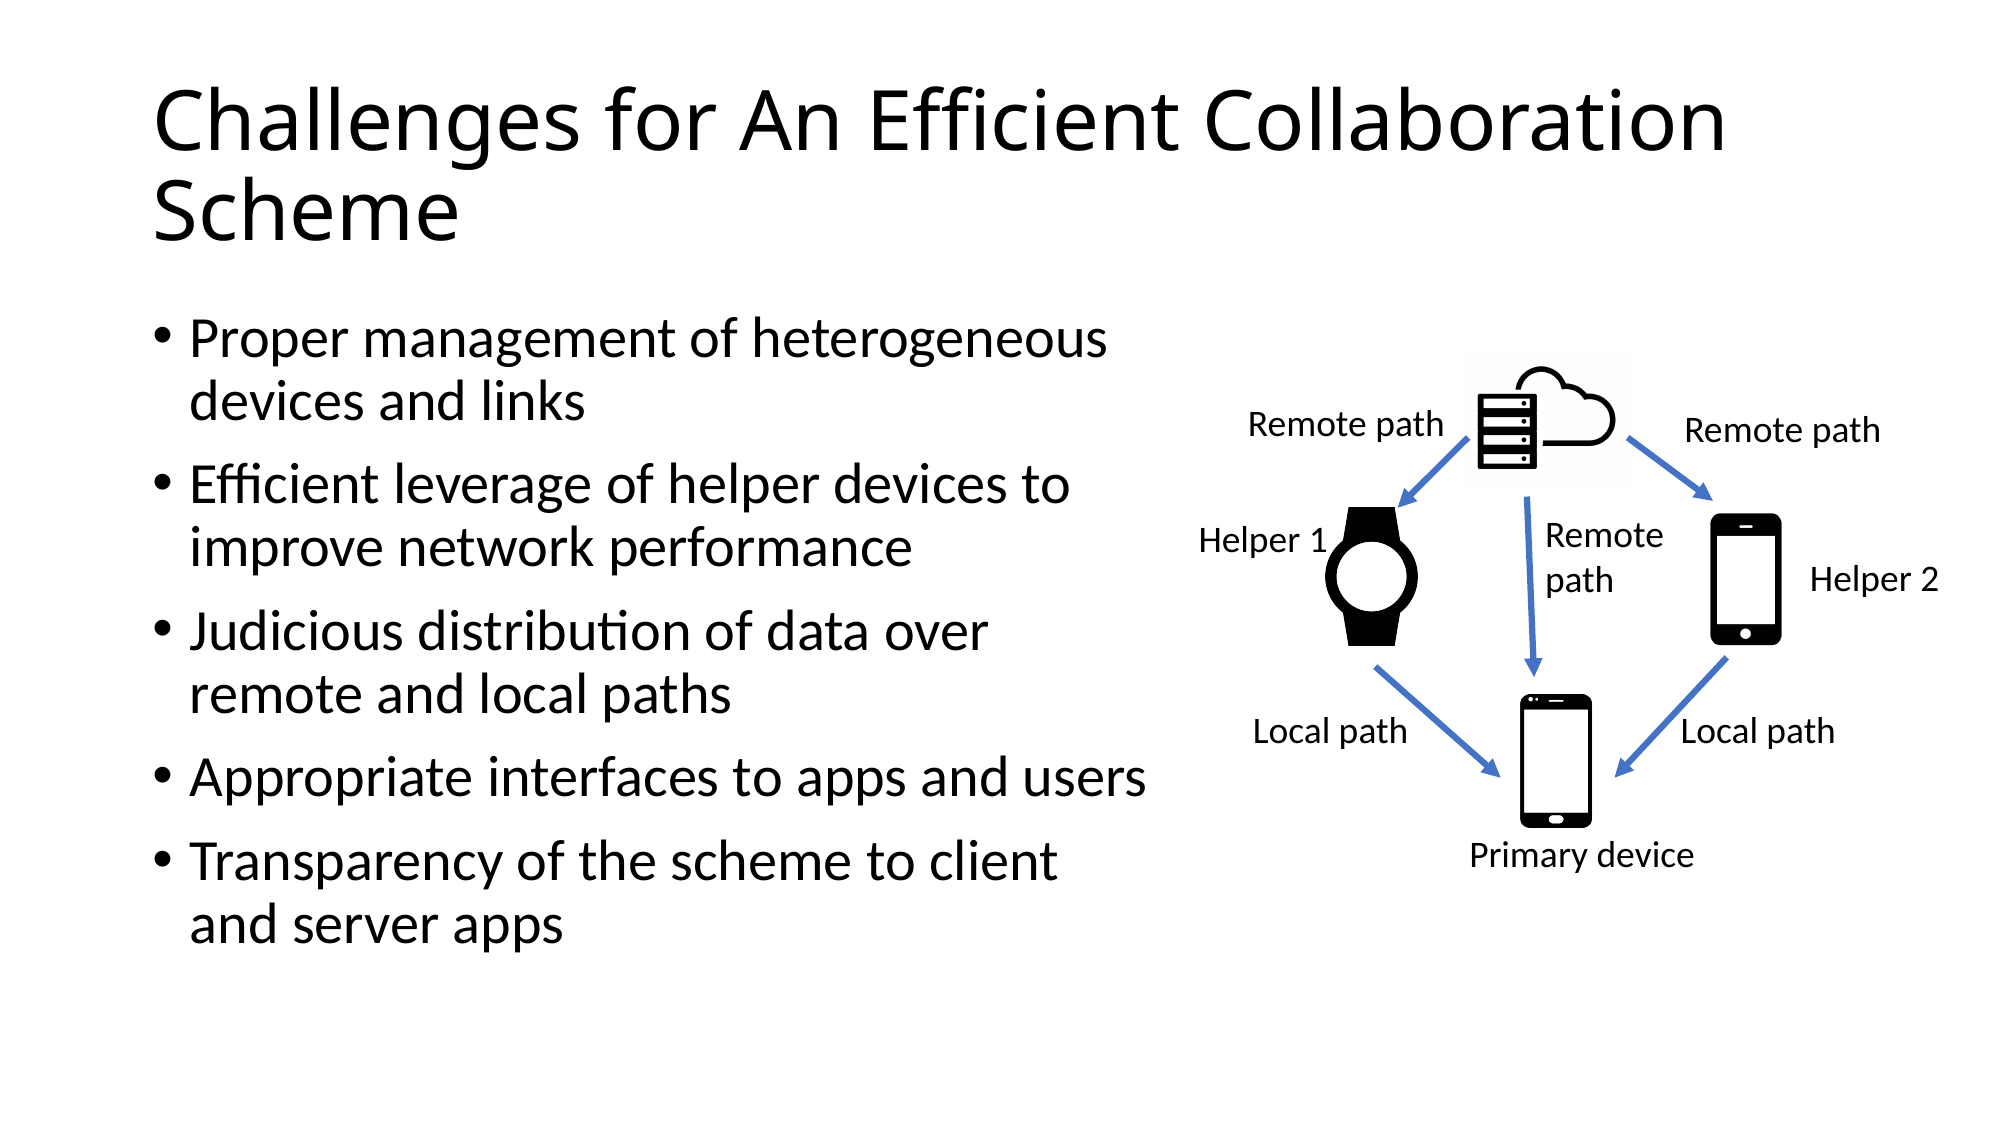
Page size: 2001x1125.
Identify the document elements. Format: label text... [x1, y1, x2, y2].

picture [1489, 694, 1623, 828]
text_box Remote path [1535, 502, 1663, 608]
picture [1325, 507, 1418, 646]
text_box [1375, 666, 1501, 778]
title Challenges for An Efficient Collaboration Scheme [137, 59, 1895, 278]
picture [1458, 346, 1632, 489]
picture [1663, 497, 1828, 661]
text_box Helper 2 [1828, 546, 2000, 606]
text_box Remote path [1669, 397, 1937, 457]
text_box Local path [1727, 698, 1902, 759]
text_box Remote path [1233, 391, 1458, 452]
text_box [1526, 496, 1535, 678]
text_box Local path [1238, 698, 1375, 759]
list Proper management of heterogeneous devices and links Efficient leverage of helper devices to improve network performance Judicious distribution of data over remote and local paths Appropriate interfaces to apps and users Transparency of the scheme to client and server apps [137, 299, 1172, 989]
text_box Primary device [1454, 822, 1727, 883]
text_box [1627, 437, 1713, 501]
text_box Helper 1 [1183, 507, 1325, 568]
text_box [1614, 657, 1727, 778]
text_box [1397, 437, 1469, 508]
